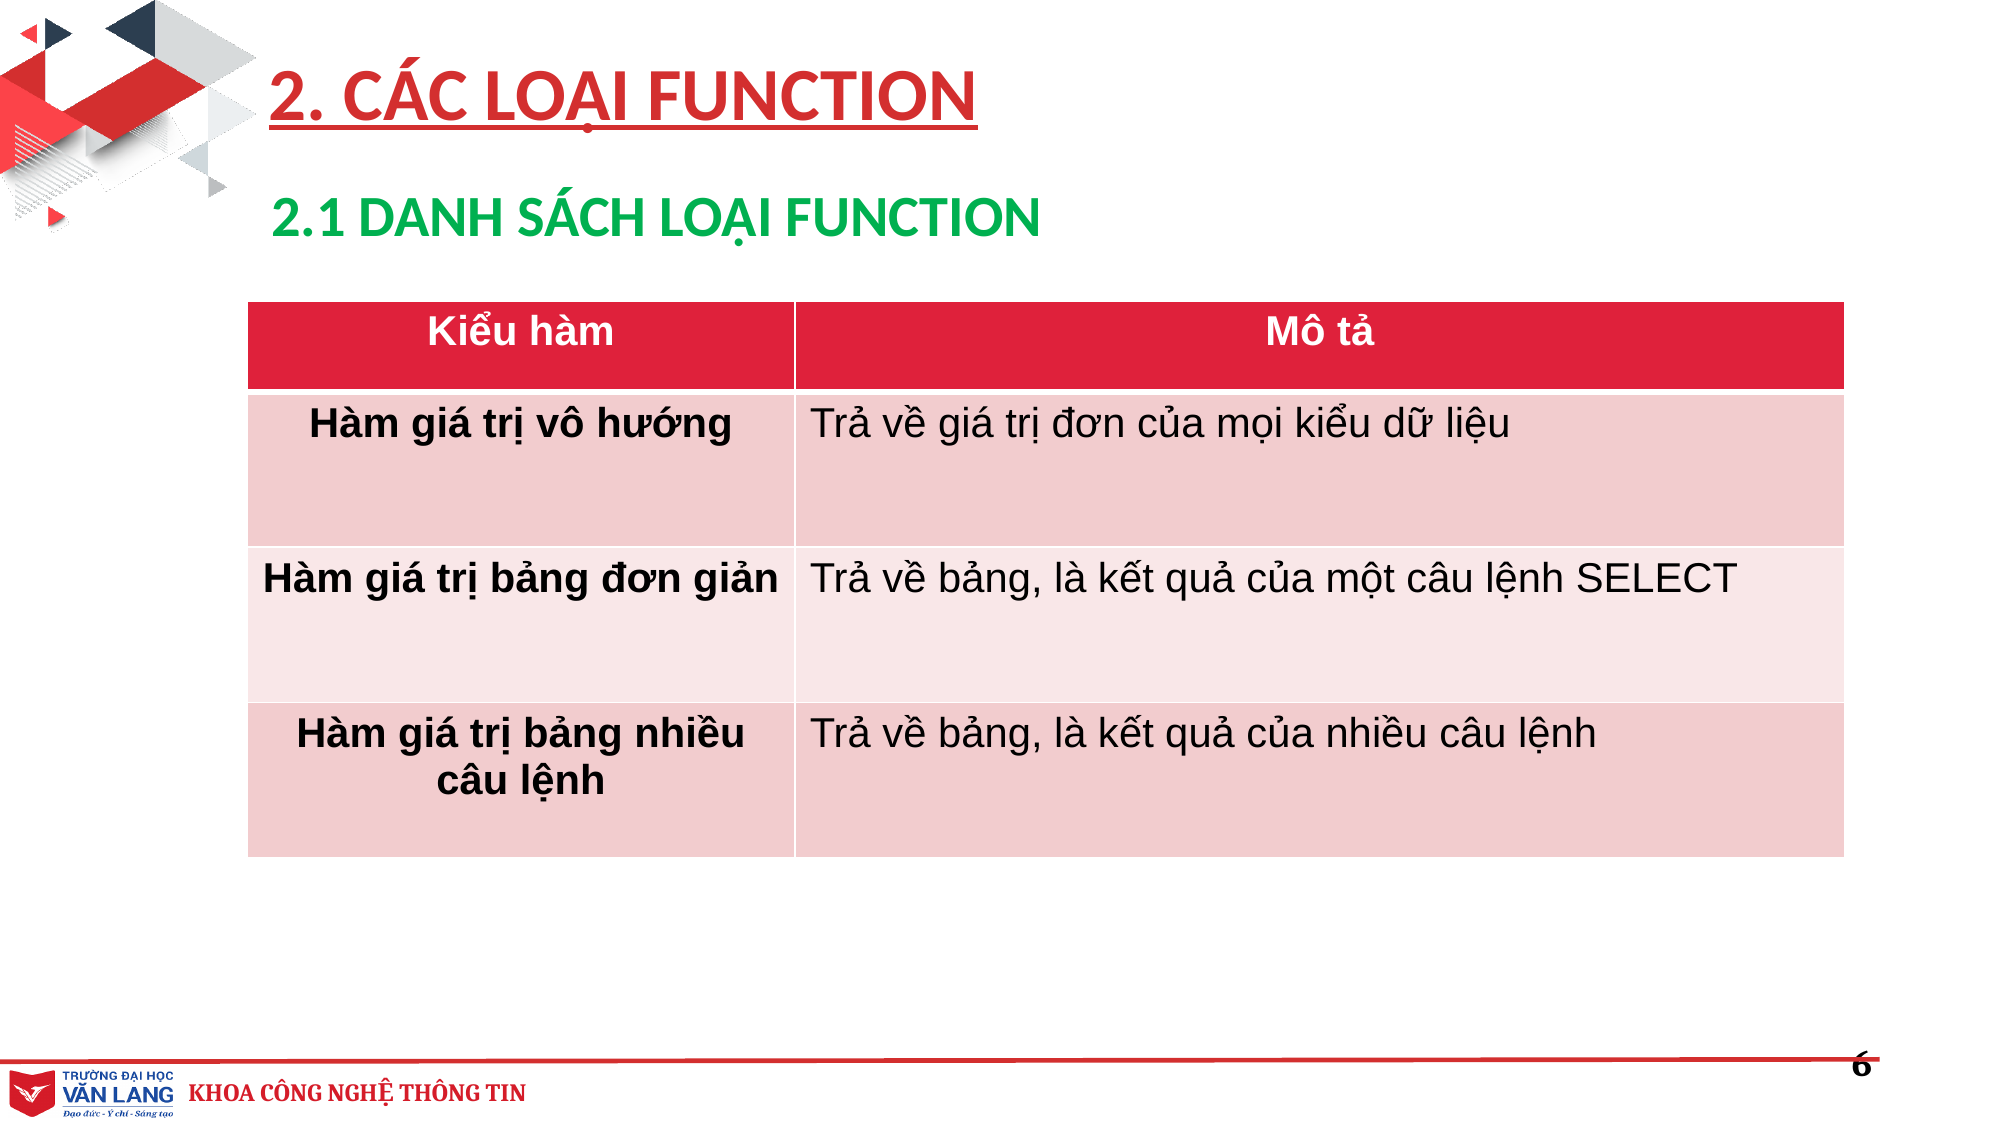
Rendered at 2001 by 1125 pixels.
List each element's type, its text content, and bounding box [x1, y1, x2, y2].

table_cell Hàm giá trị vô hướng [248, 395, 794, 546]
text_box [246, 170, 1063, 257]
picture [8, 1069, 173, 1118]
table_header Kiểu hàm [248, 302, 794, 389]
table_cell Trả về giá trị đơn của mọi kiểu dữ liệu [796, 395, 1844, 546]
table_cell Hàm giá trị bảng đơn giản [248, 548, 794, 702]
table_cell Trả về bảng, là kết quả của nhiều câu lệnh [796, 703, 1844, 857]
table_cell Trả về bảng, là kết quả của một câu lệnh SELECT [796, 548, 1844, 702]
table_cell Hàm giá trị bảng nhiều câu lệnh [248, 703, 794, 857]
picture [0, 0, 256, 233]
table_header Mô tả [796, 302, 1844, 389]
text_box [250, 38, 997, 157]
